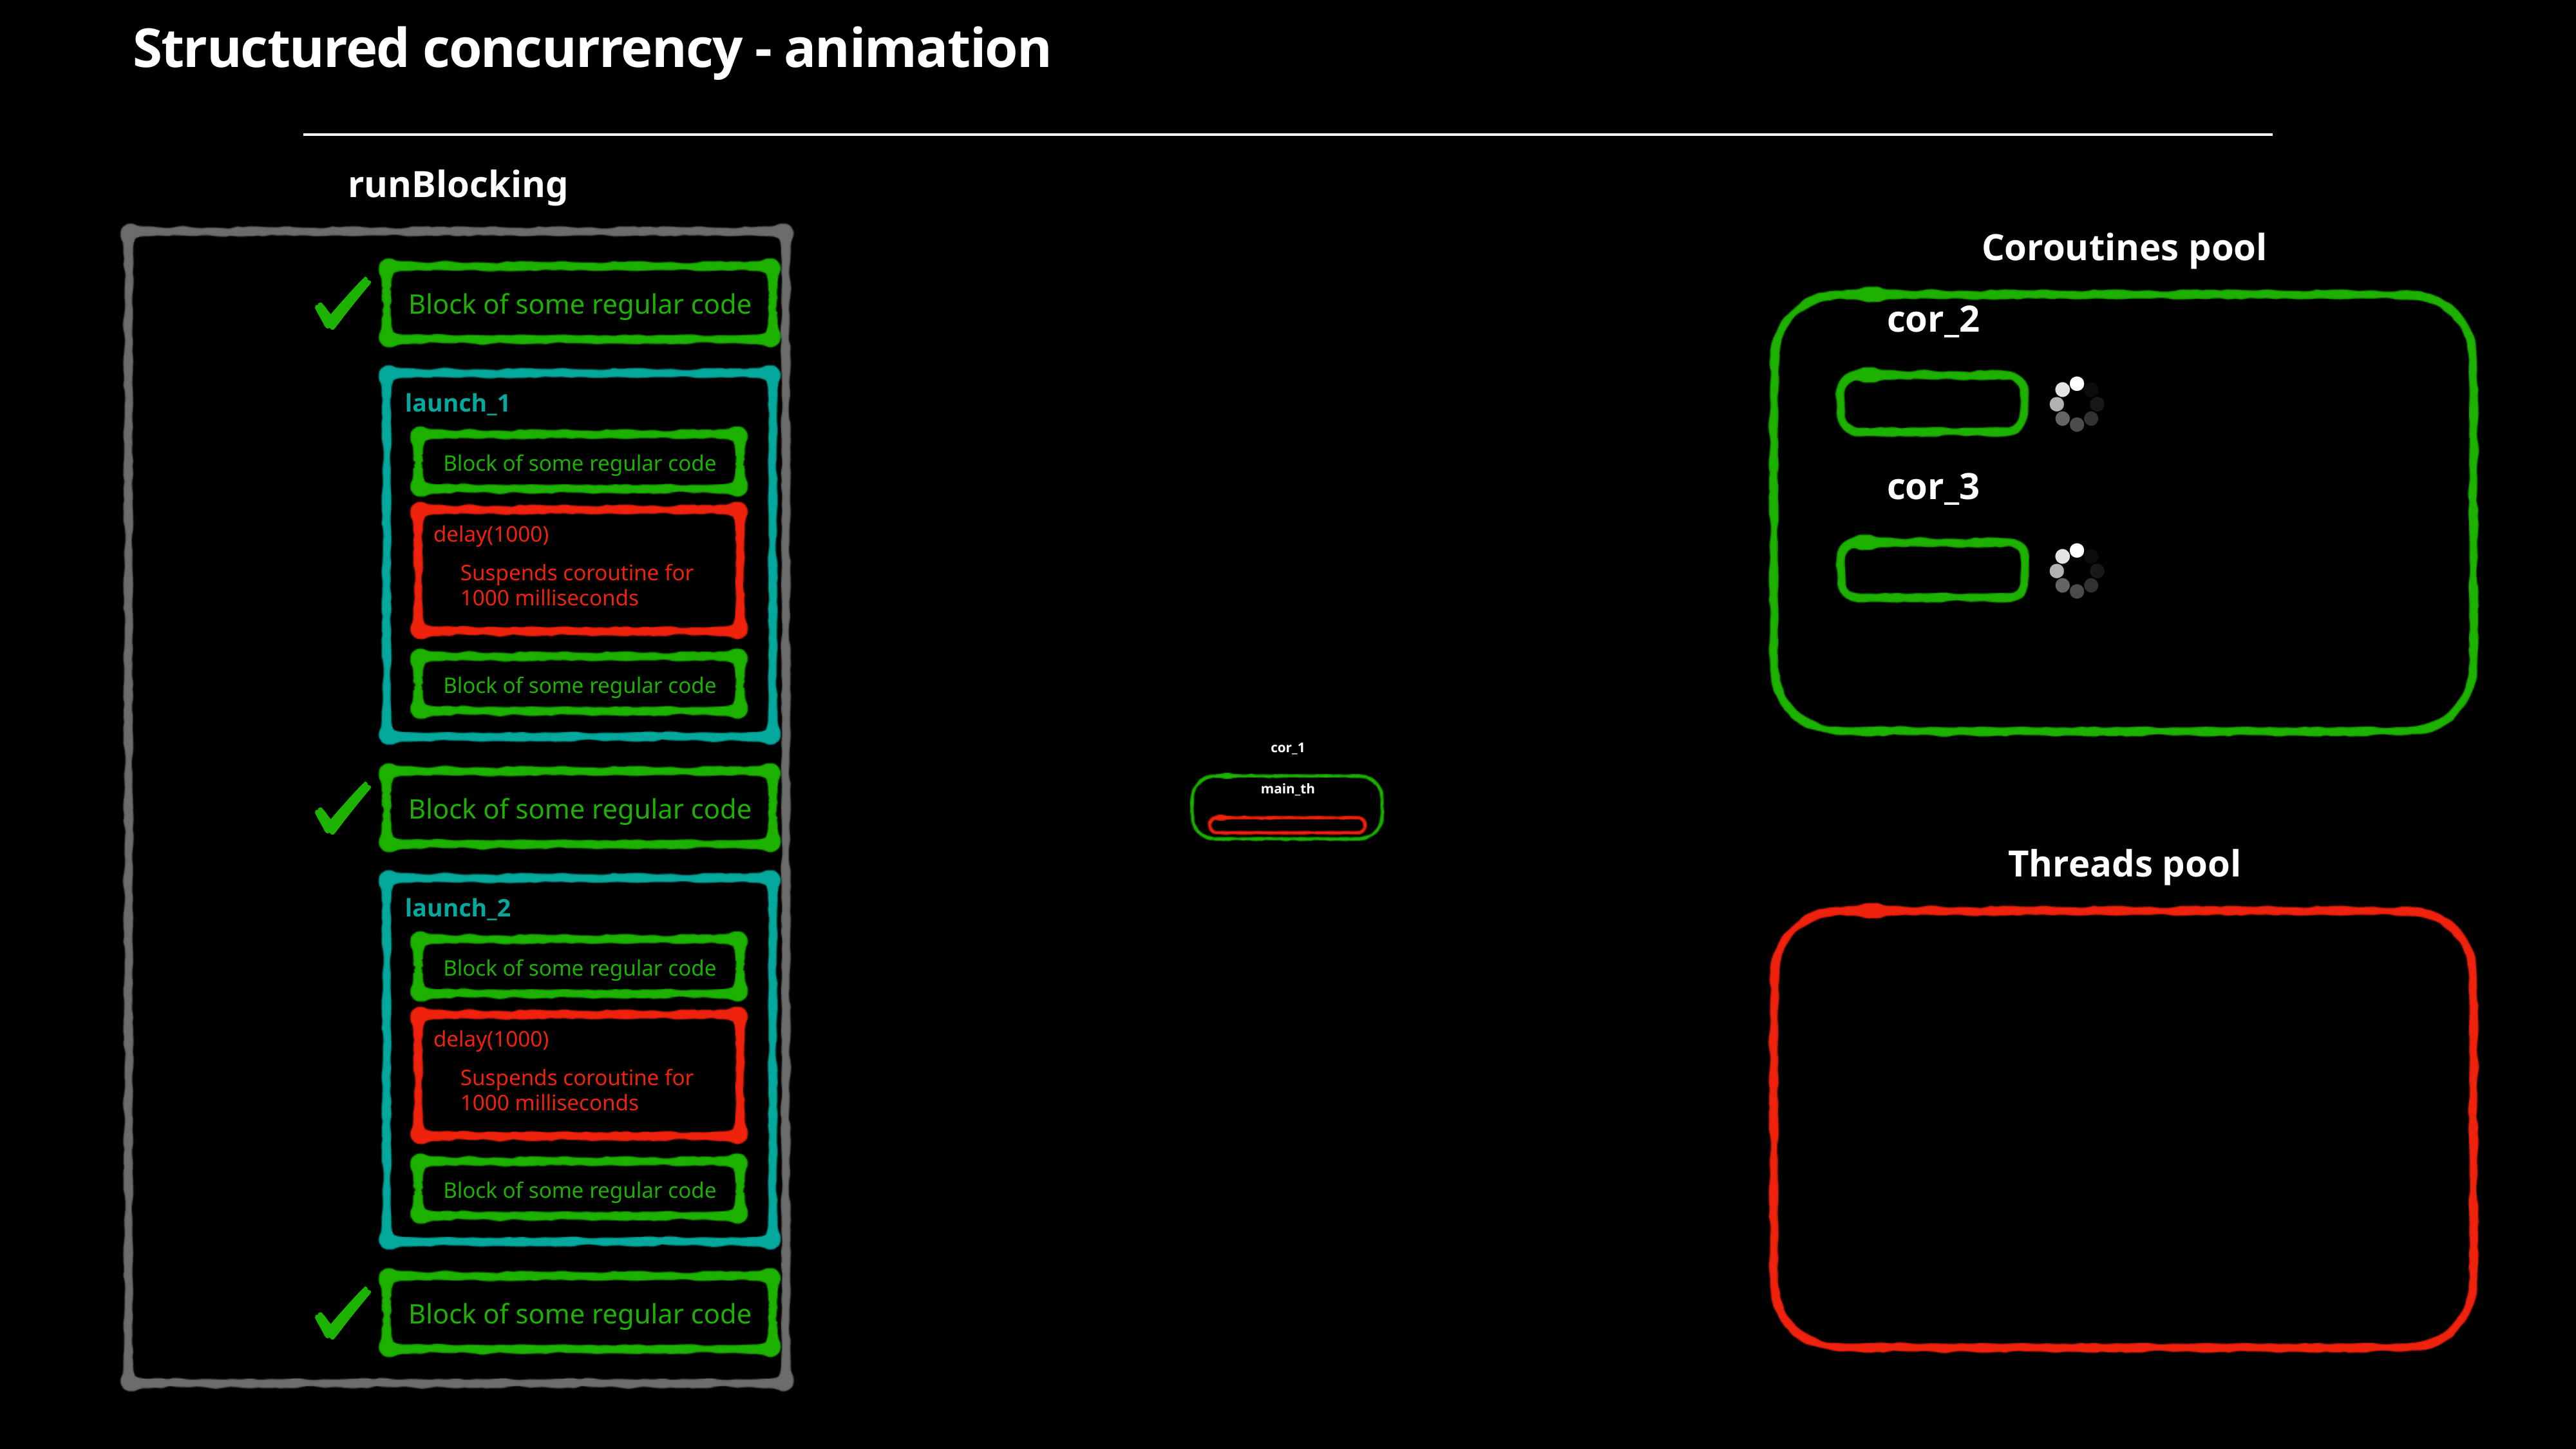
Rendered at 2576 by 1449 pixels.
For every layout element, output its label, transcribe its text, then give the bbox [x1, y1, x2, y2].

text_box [375, 255, 785, 352]
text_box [1716, 475, 2151, 611]
picture [2046, 374, 2107, 435]
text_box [117, 155, 799, 1397]
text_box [1763, 218, 2487, 744]
title Structured concurrency - animation [127, 21, 2449, 98]
picture [375, 867, 785, 1255]
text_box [1763, 835, 2487, 1361]
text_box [407, 423, 753, 498]
picture [375, 362, 785, 750]
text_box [375, 760, 785, 857]
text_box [407, 645, 753, 724]
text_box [407, 928, 753, 1003]
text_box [407, 1150, 753, 1229]
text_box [375, 1265, 785, 1361]
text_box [1716, 307, 2151, 444]
picture [2046, 540, 2107, 601]
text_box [1188, 743, 1388, 845]
